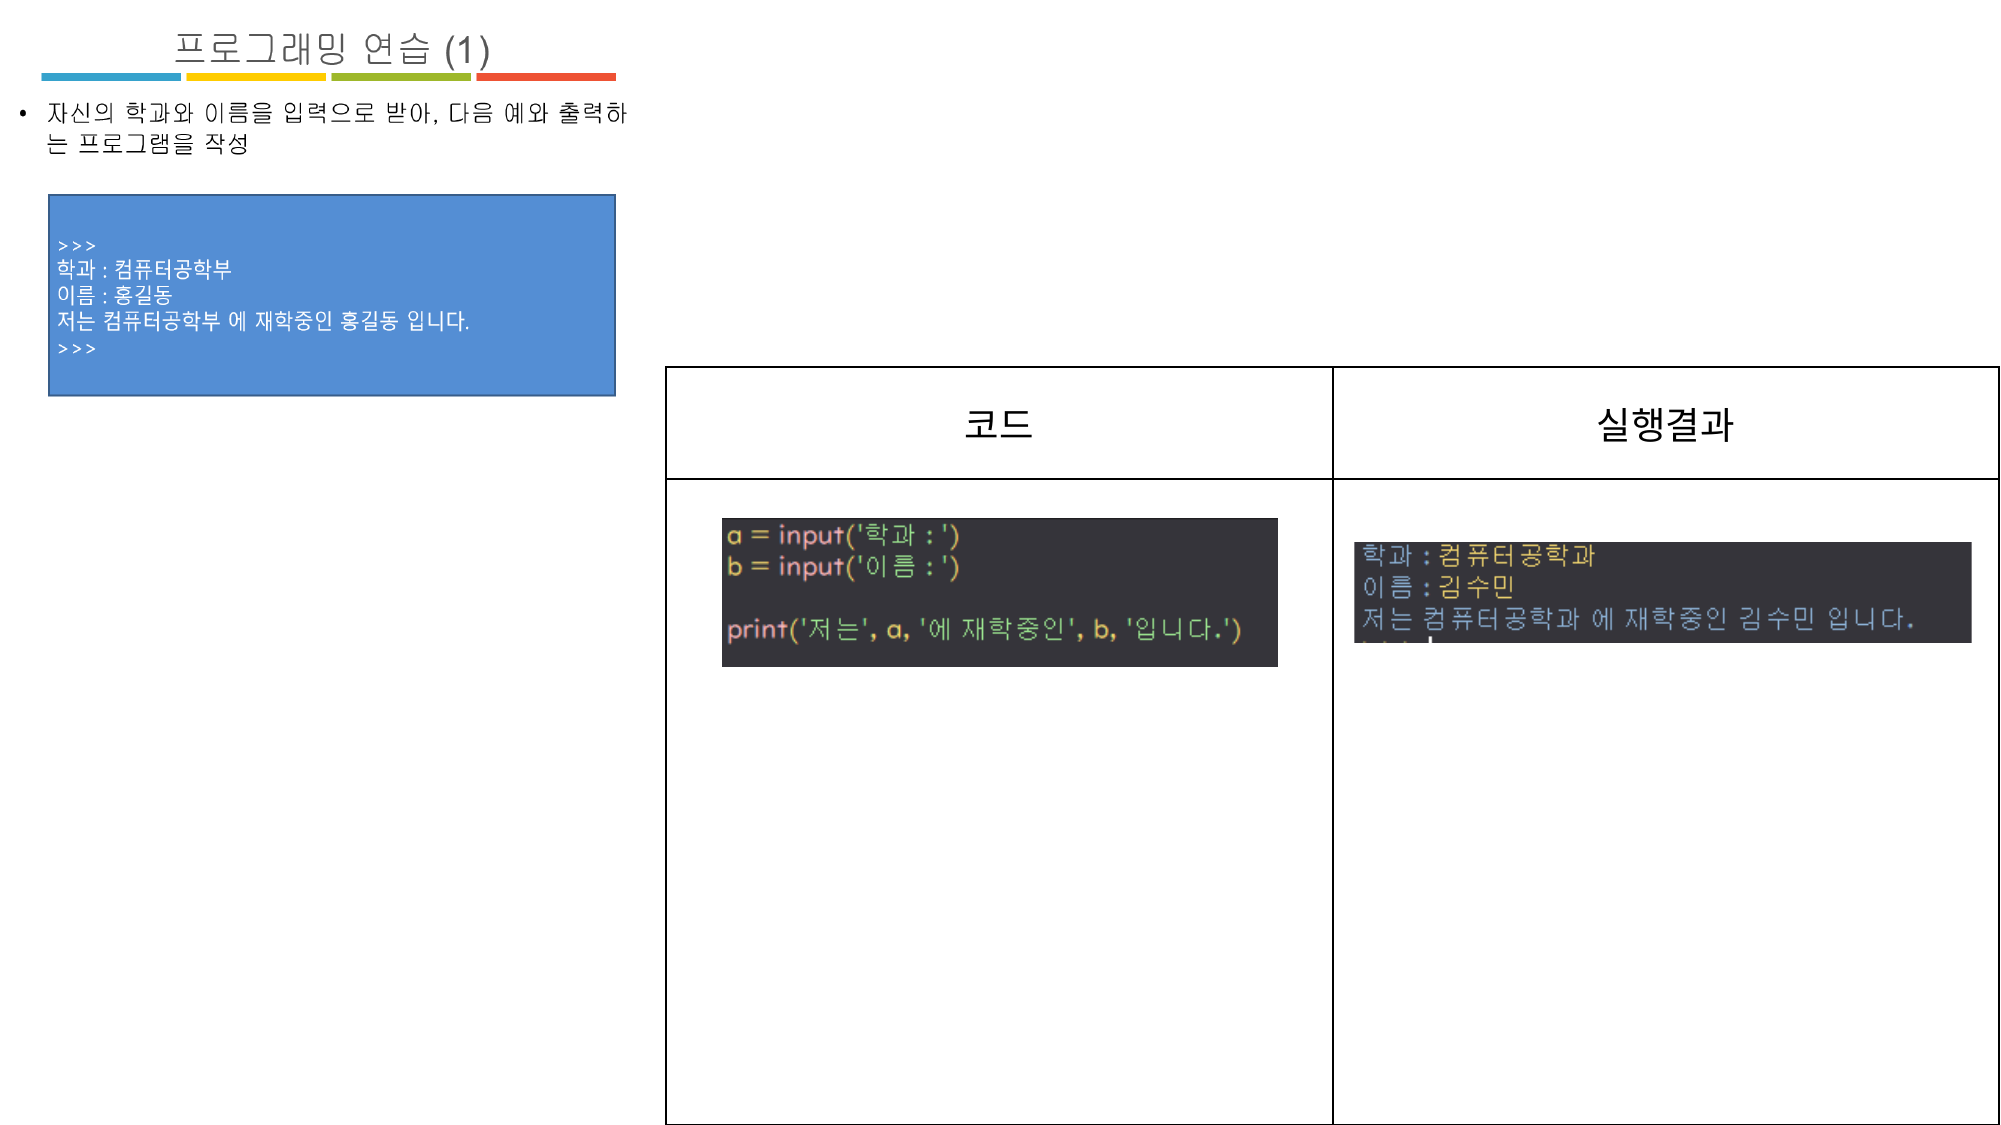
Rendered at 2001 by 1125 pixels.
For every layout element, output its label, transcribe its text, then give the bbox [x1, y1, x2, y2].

picture [0, 13, 666, 408]
picture [1354, 542, 1972, 643]
table_header 실행결과 [1334, 368, 1998, 478]
table_cell [1334, 480, 1998, 1124]
table_header 코드 [667, 368, 1332, 478]
table_cell [667, 480, 1332, 1124]
picture [722, 518, 1278, 667]
